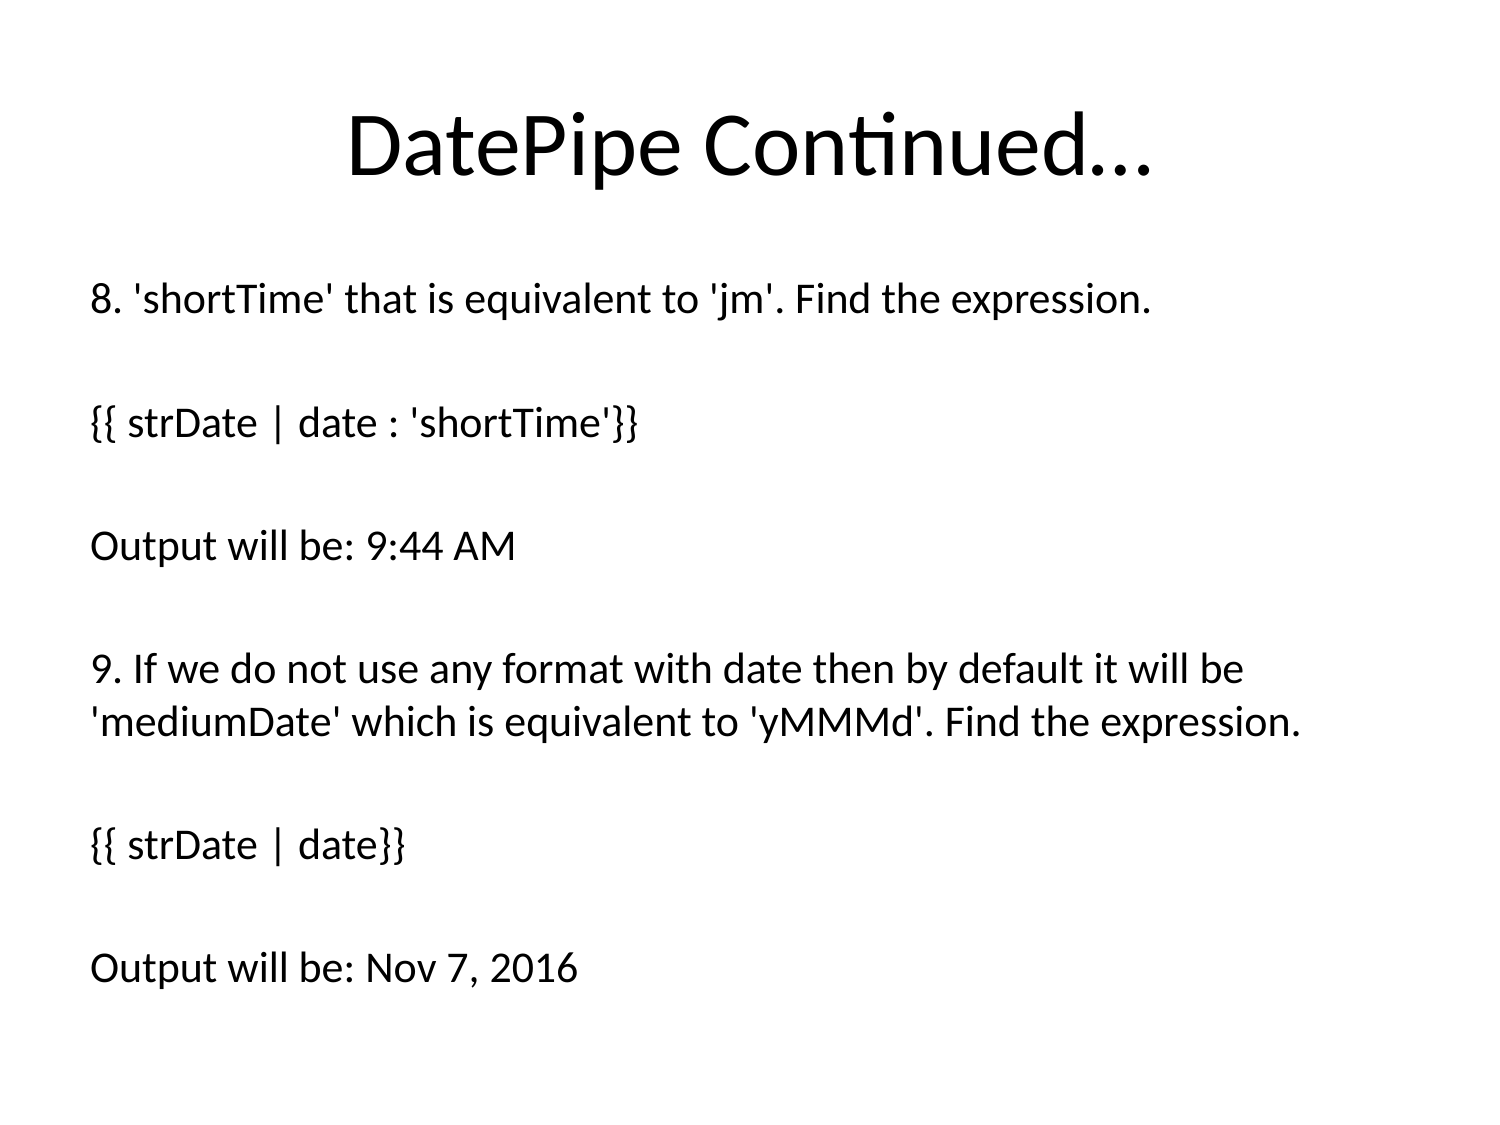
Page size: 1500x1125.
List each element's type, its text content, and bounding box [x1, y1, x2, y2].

list 8. 'shortTime' that is equivalent to 'jm'. Find the expression. {{ strDate | date : 'shortTime'}} Output will be: 9:44 AM 9. If we do not use any format with date then by default it will be 'mediumDate' which is equivalent to 'yMMMd'. Find the expression. {{ strDate | date}} Output will be: Nov 7, 2016 [75, 262, 1425, 1005]
title DatePipe Continued… [75, 45, 1425, 233]
